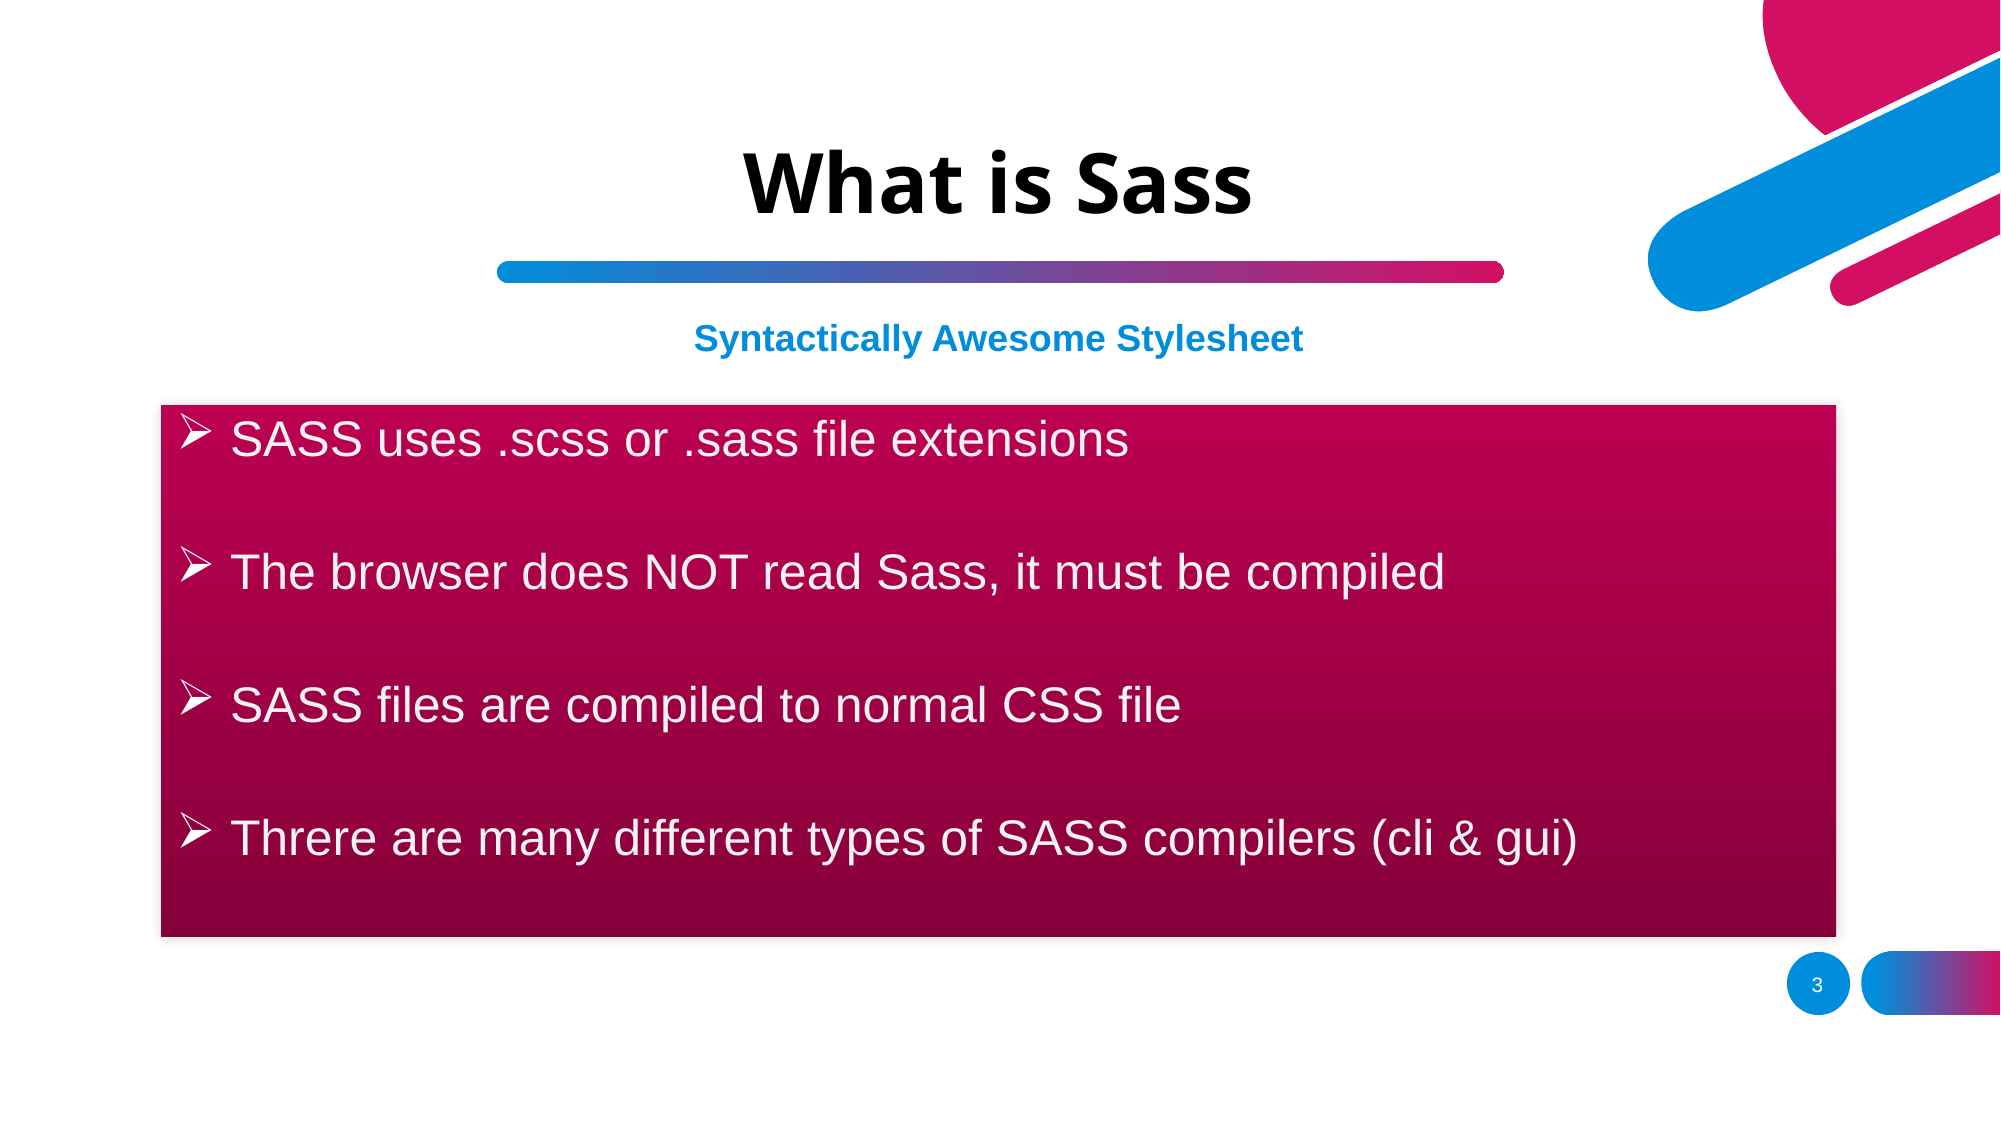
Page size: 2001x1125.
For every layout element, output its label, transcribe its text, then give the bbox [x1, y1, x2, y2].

list SASS uses .scss or .sass file extensions The browser does NOT read Sass, it must be compiled SASS files are compiled to normal CSS file Threre are many different types of SASS compilers (cli & gui) [161, 405, 1837, 937]
slide_number 3 [1772, 954, 1863, 1015]
list Syntactically Awesome Stylesheet [136, 311, 1862, 427]
title What is Sass [136, 128, 1862, 240]
